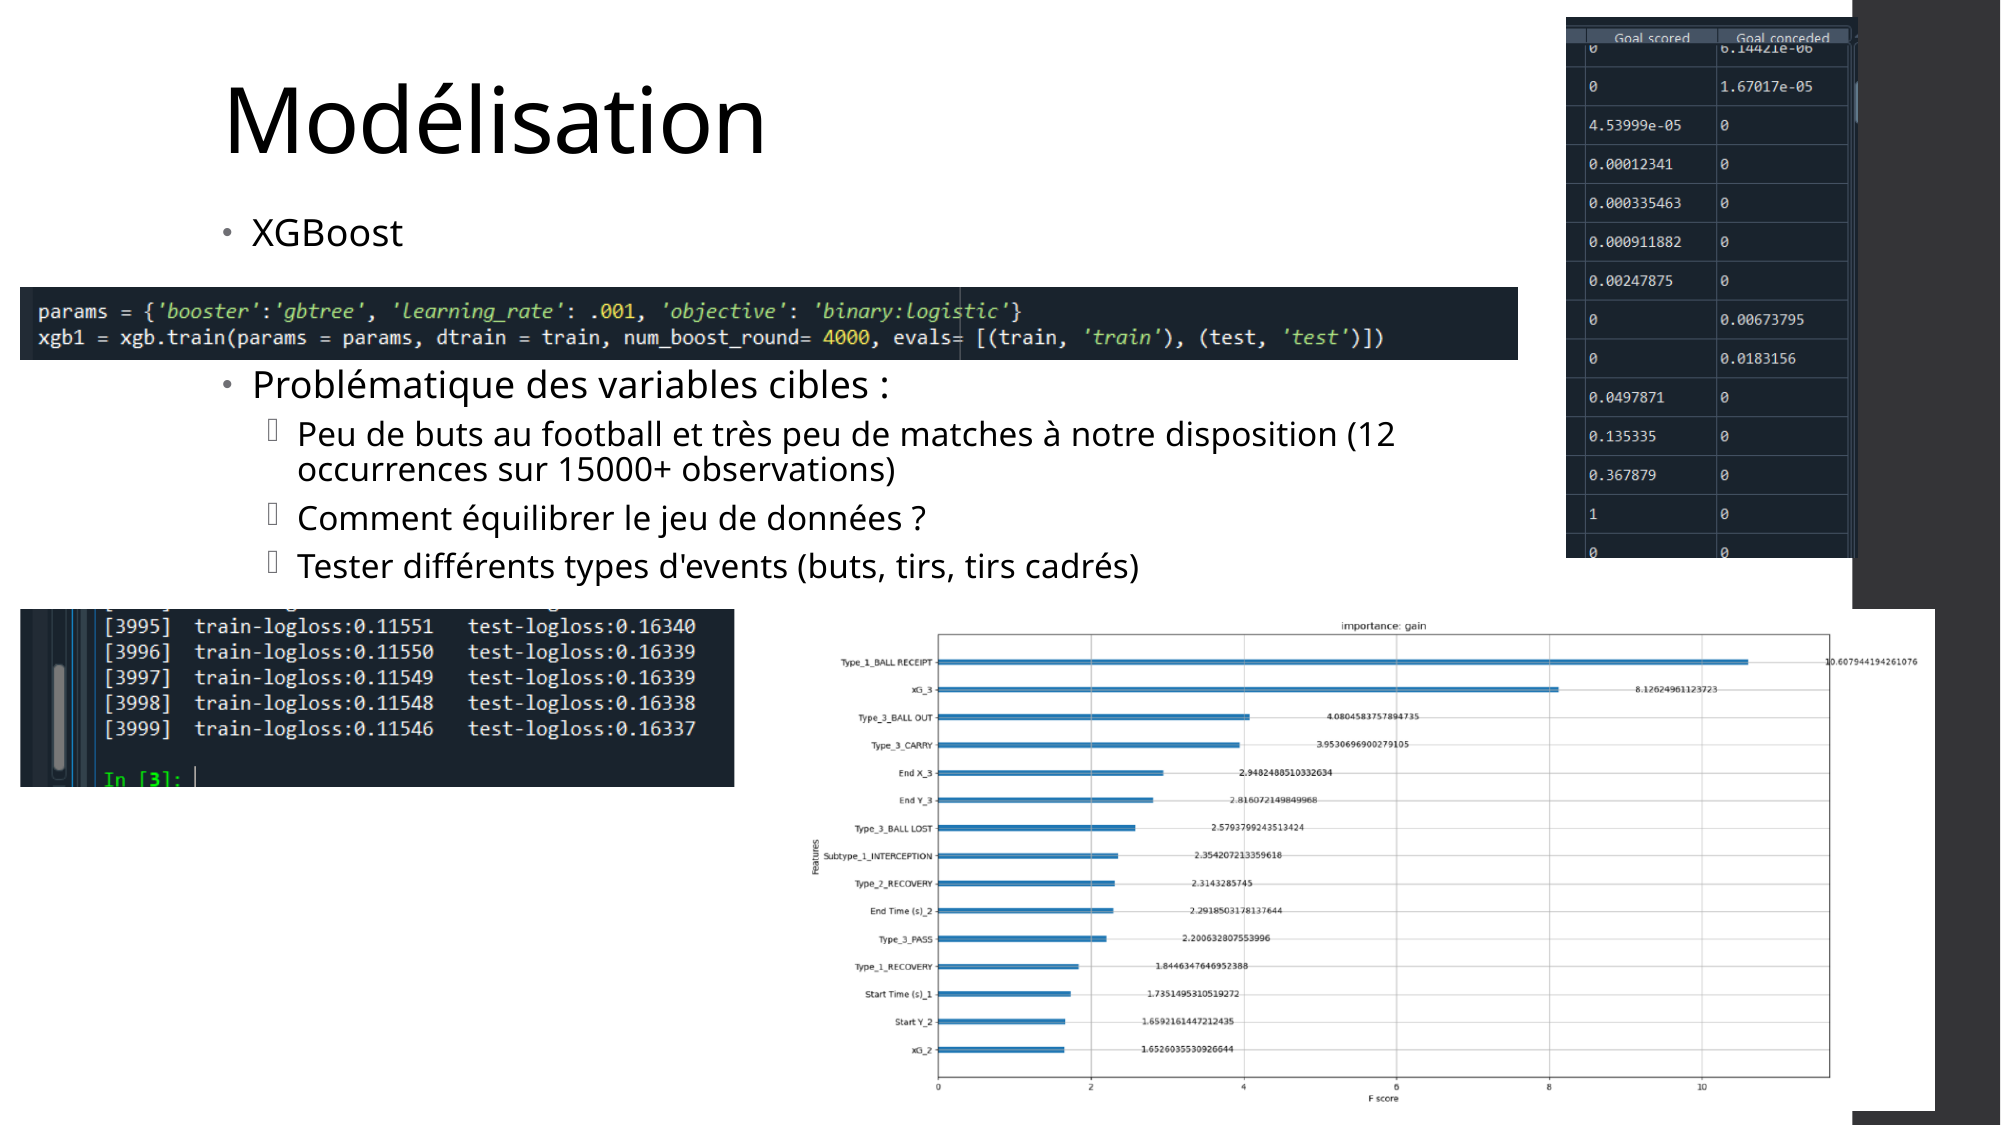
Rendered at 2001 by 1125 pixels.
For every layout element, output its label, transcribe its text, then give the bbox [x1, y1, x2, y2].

picture [1565, 16, 1858, 559]
picture [20, 608, 735, 787]
picture [20, 287, 1518, 360]
title Modélisation [206, 60, 1559, 181]
picture [787, 609, 1935, 1111]
list XGBoost Problématique des variables cibles : Peu de buts au football et très peu de matches à notre disposition (12 occurrences sur 15000+ observations) Comment équilibrer le jeu de données ? Tester différents types d'events (buts, tirs, tirs cadrés) [206, 204, 1494, 282]
list XGBoost Problématique des variables cibles : Peu de buts au football et très peu de matches à notre disposition (12 occurrences sur 15000+ observations) Comment équilibrer le jeu de données ? Tester différents types d'events (buts, tirs, tirs cadrés) [206, 370, 1494, 1014]
